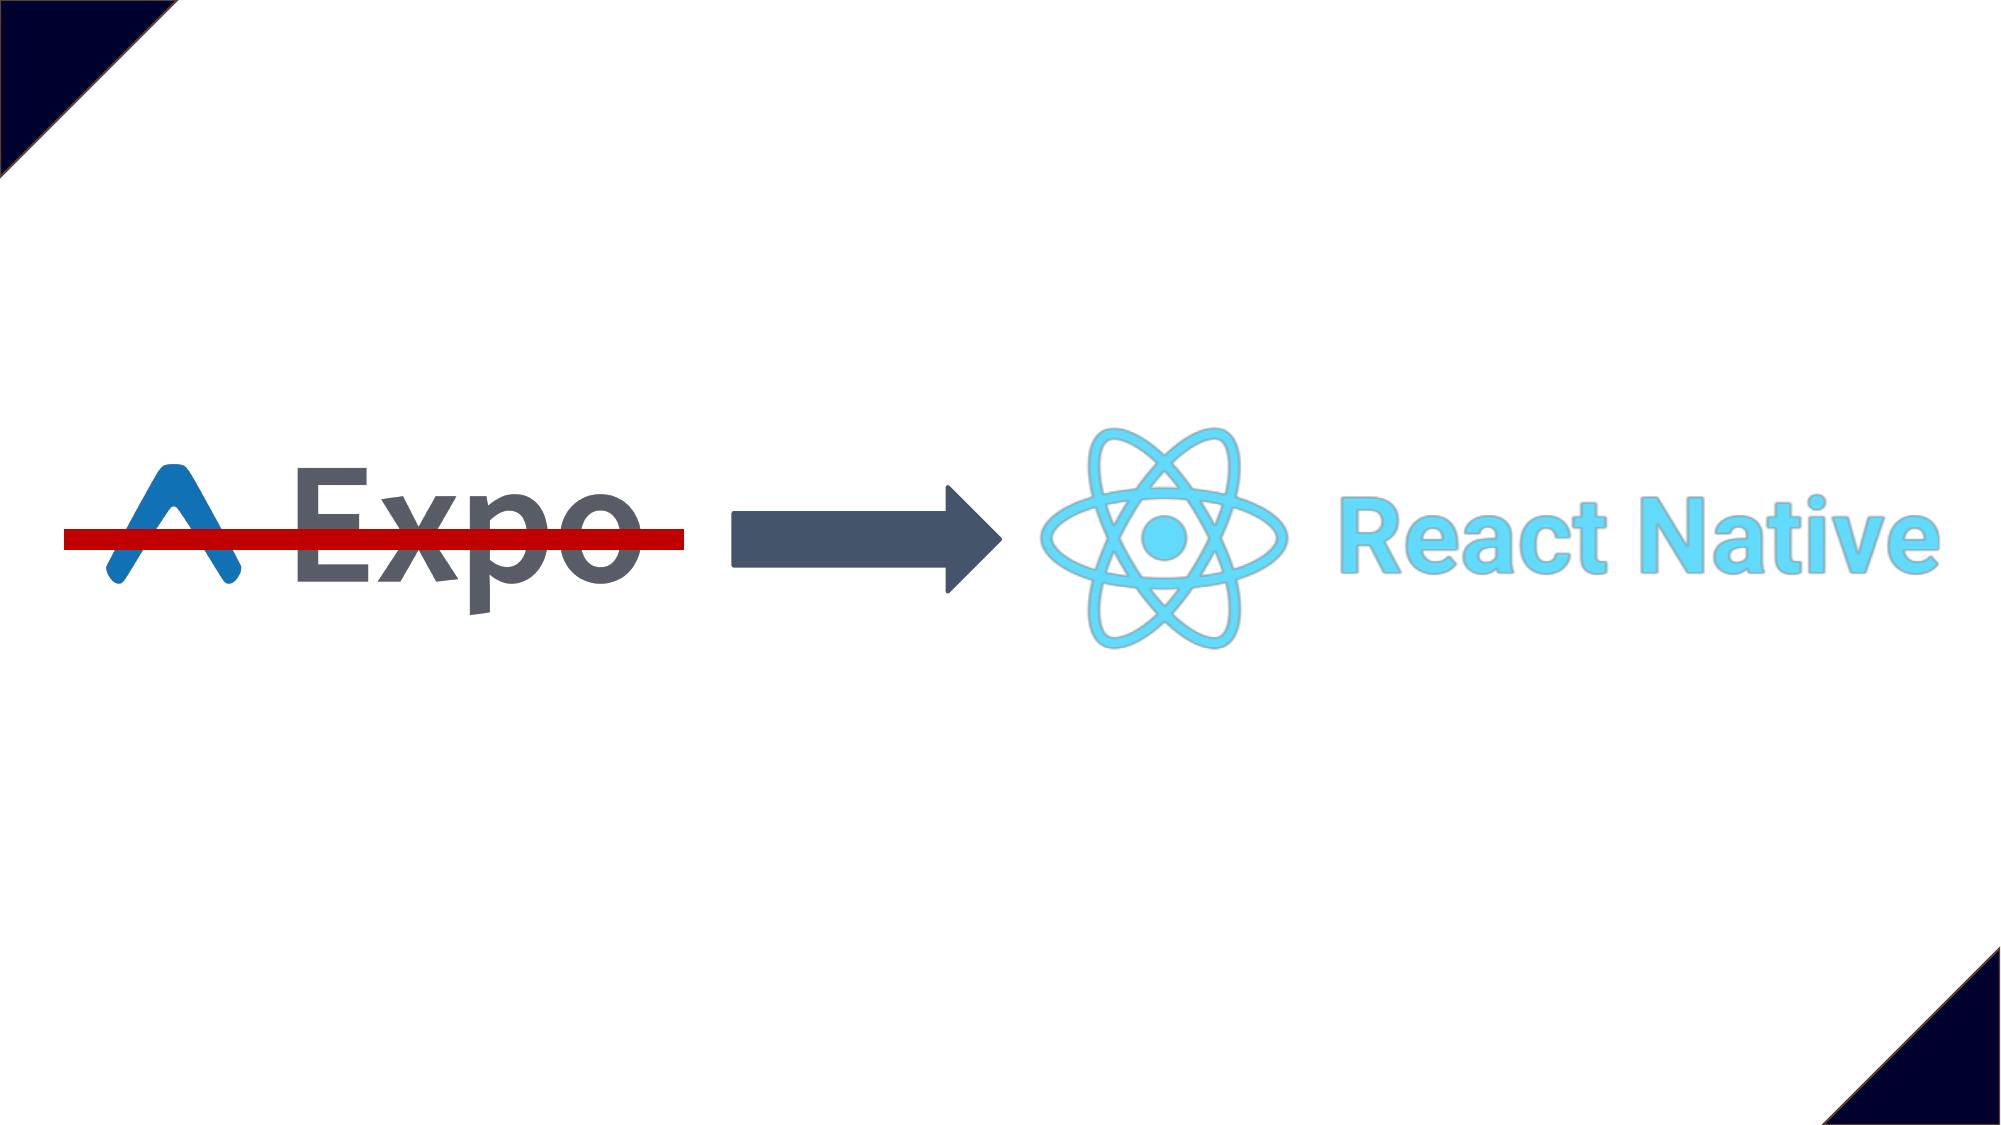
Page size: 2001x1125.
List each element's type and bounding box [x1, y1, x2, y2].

picture [999, 370, 1981, 709]
picture [106, 463, 641, 539]
picture [106, 540, 641, 615]
text_box [731, 485, 994, 594]
